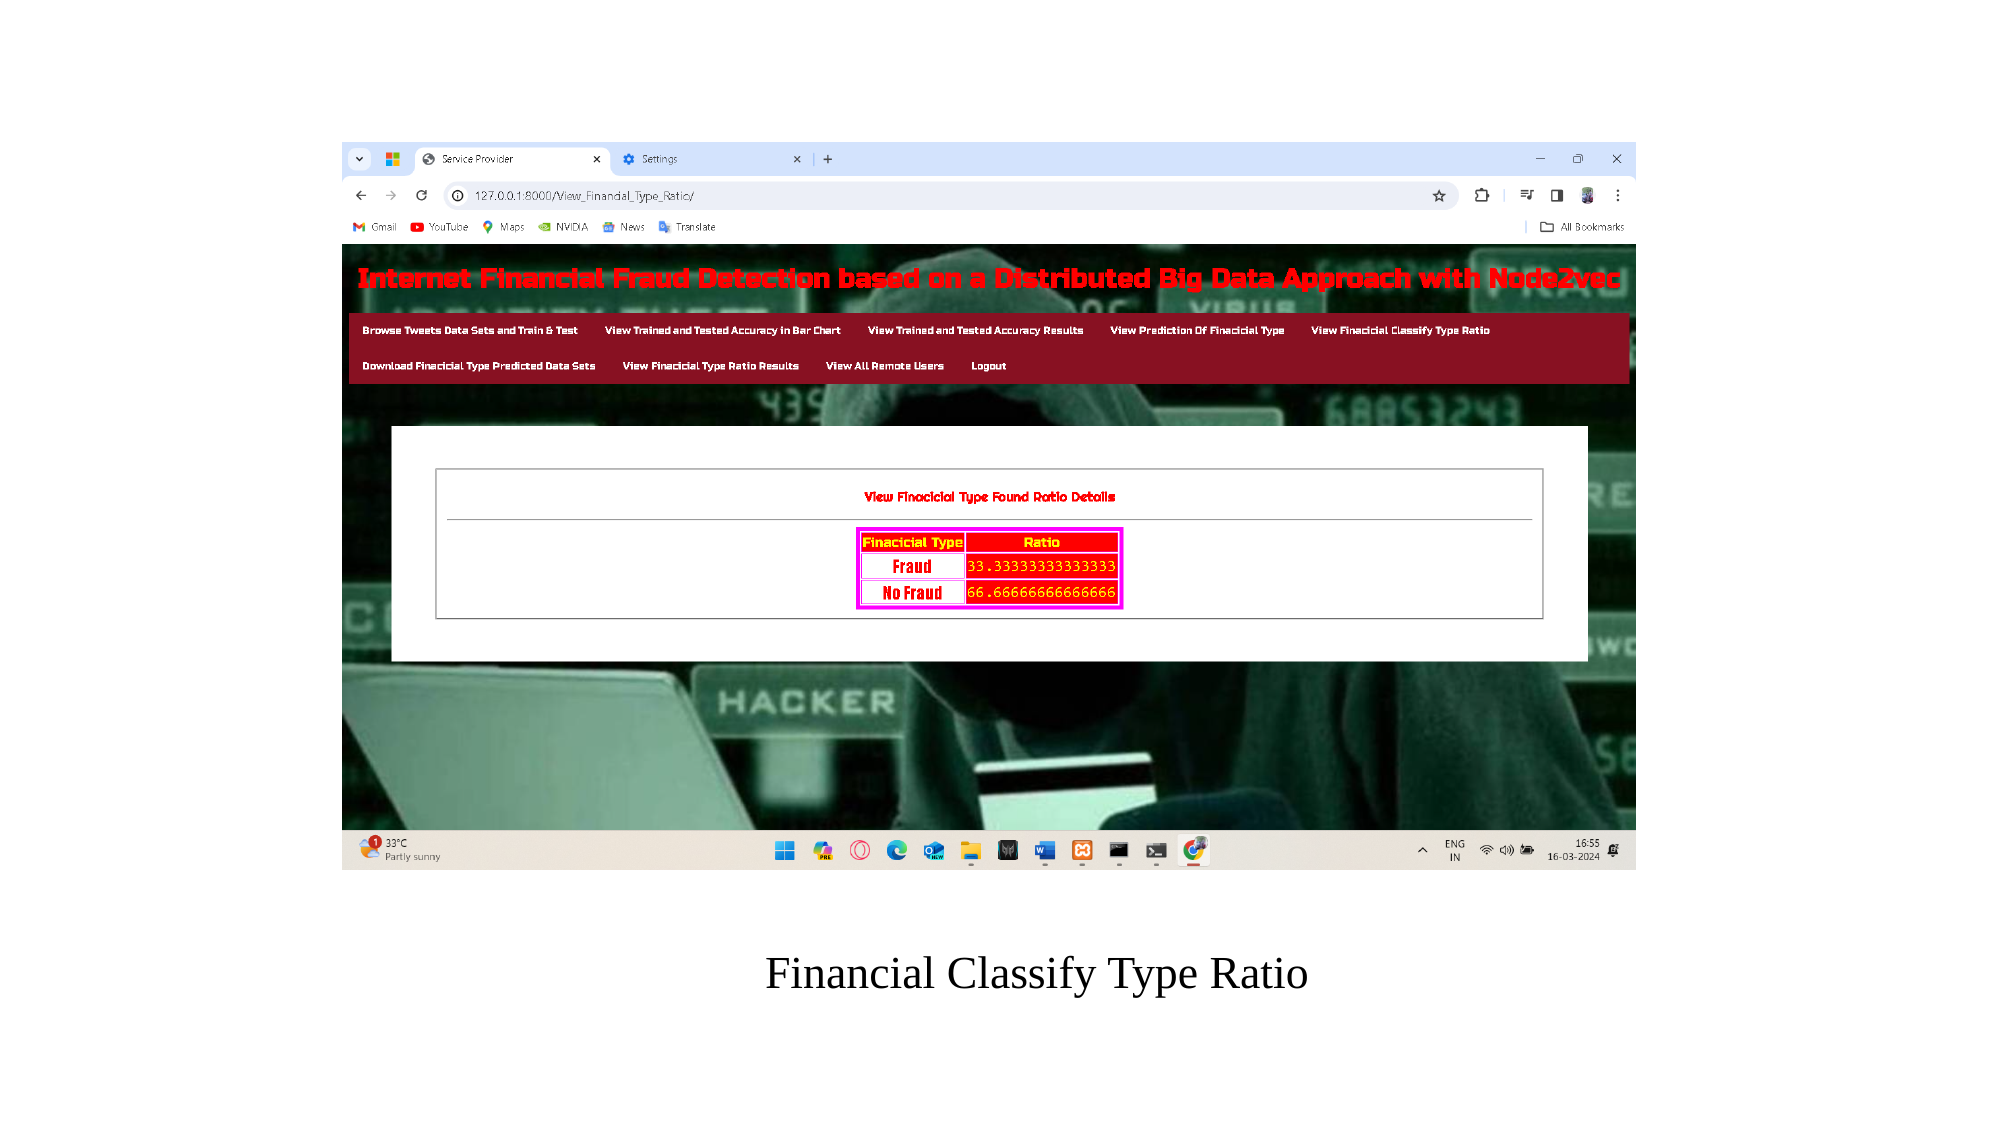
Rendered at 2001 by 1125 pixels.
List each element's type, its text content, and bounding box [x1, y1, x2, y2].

text_box Financial Classify Type Ratio [750, 934, 1362, 1005]
picture [342, 142, 1636, 870]
